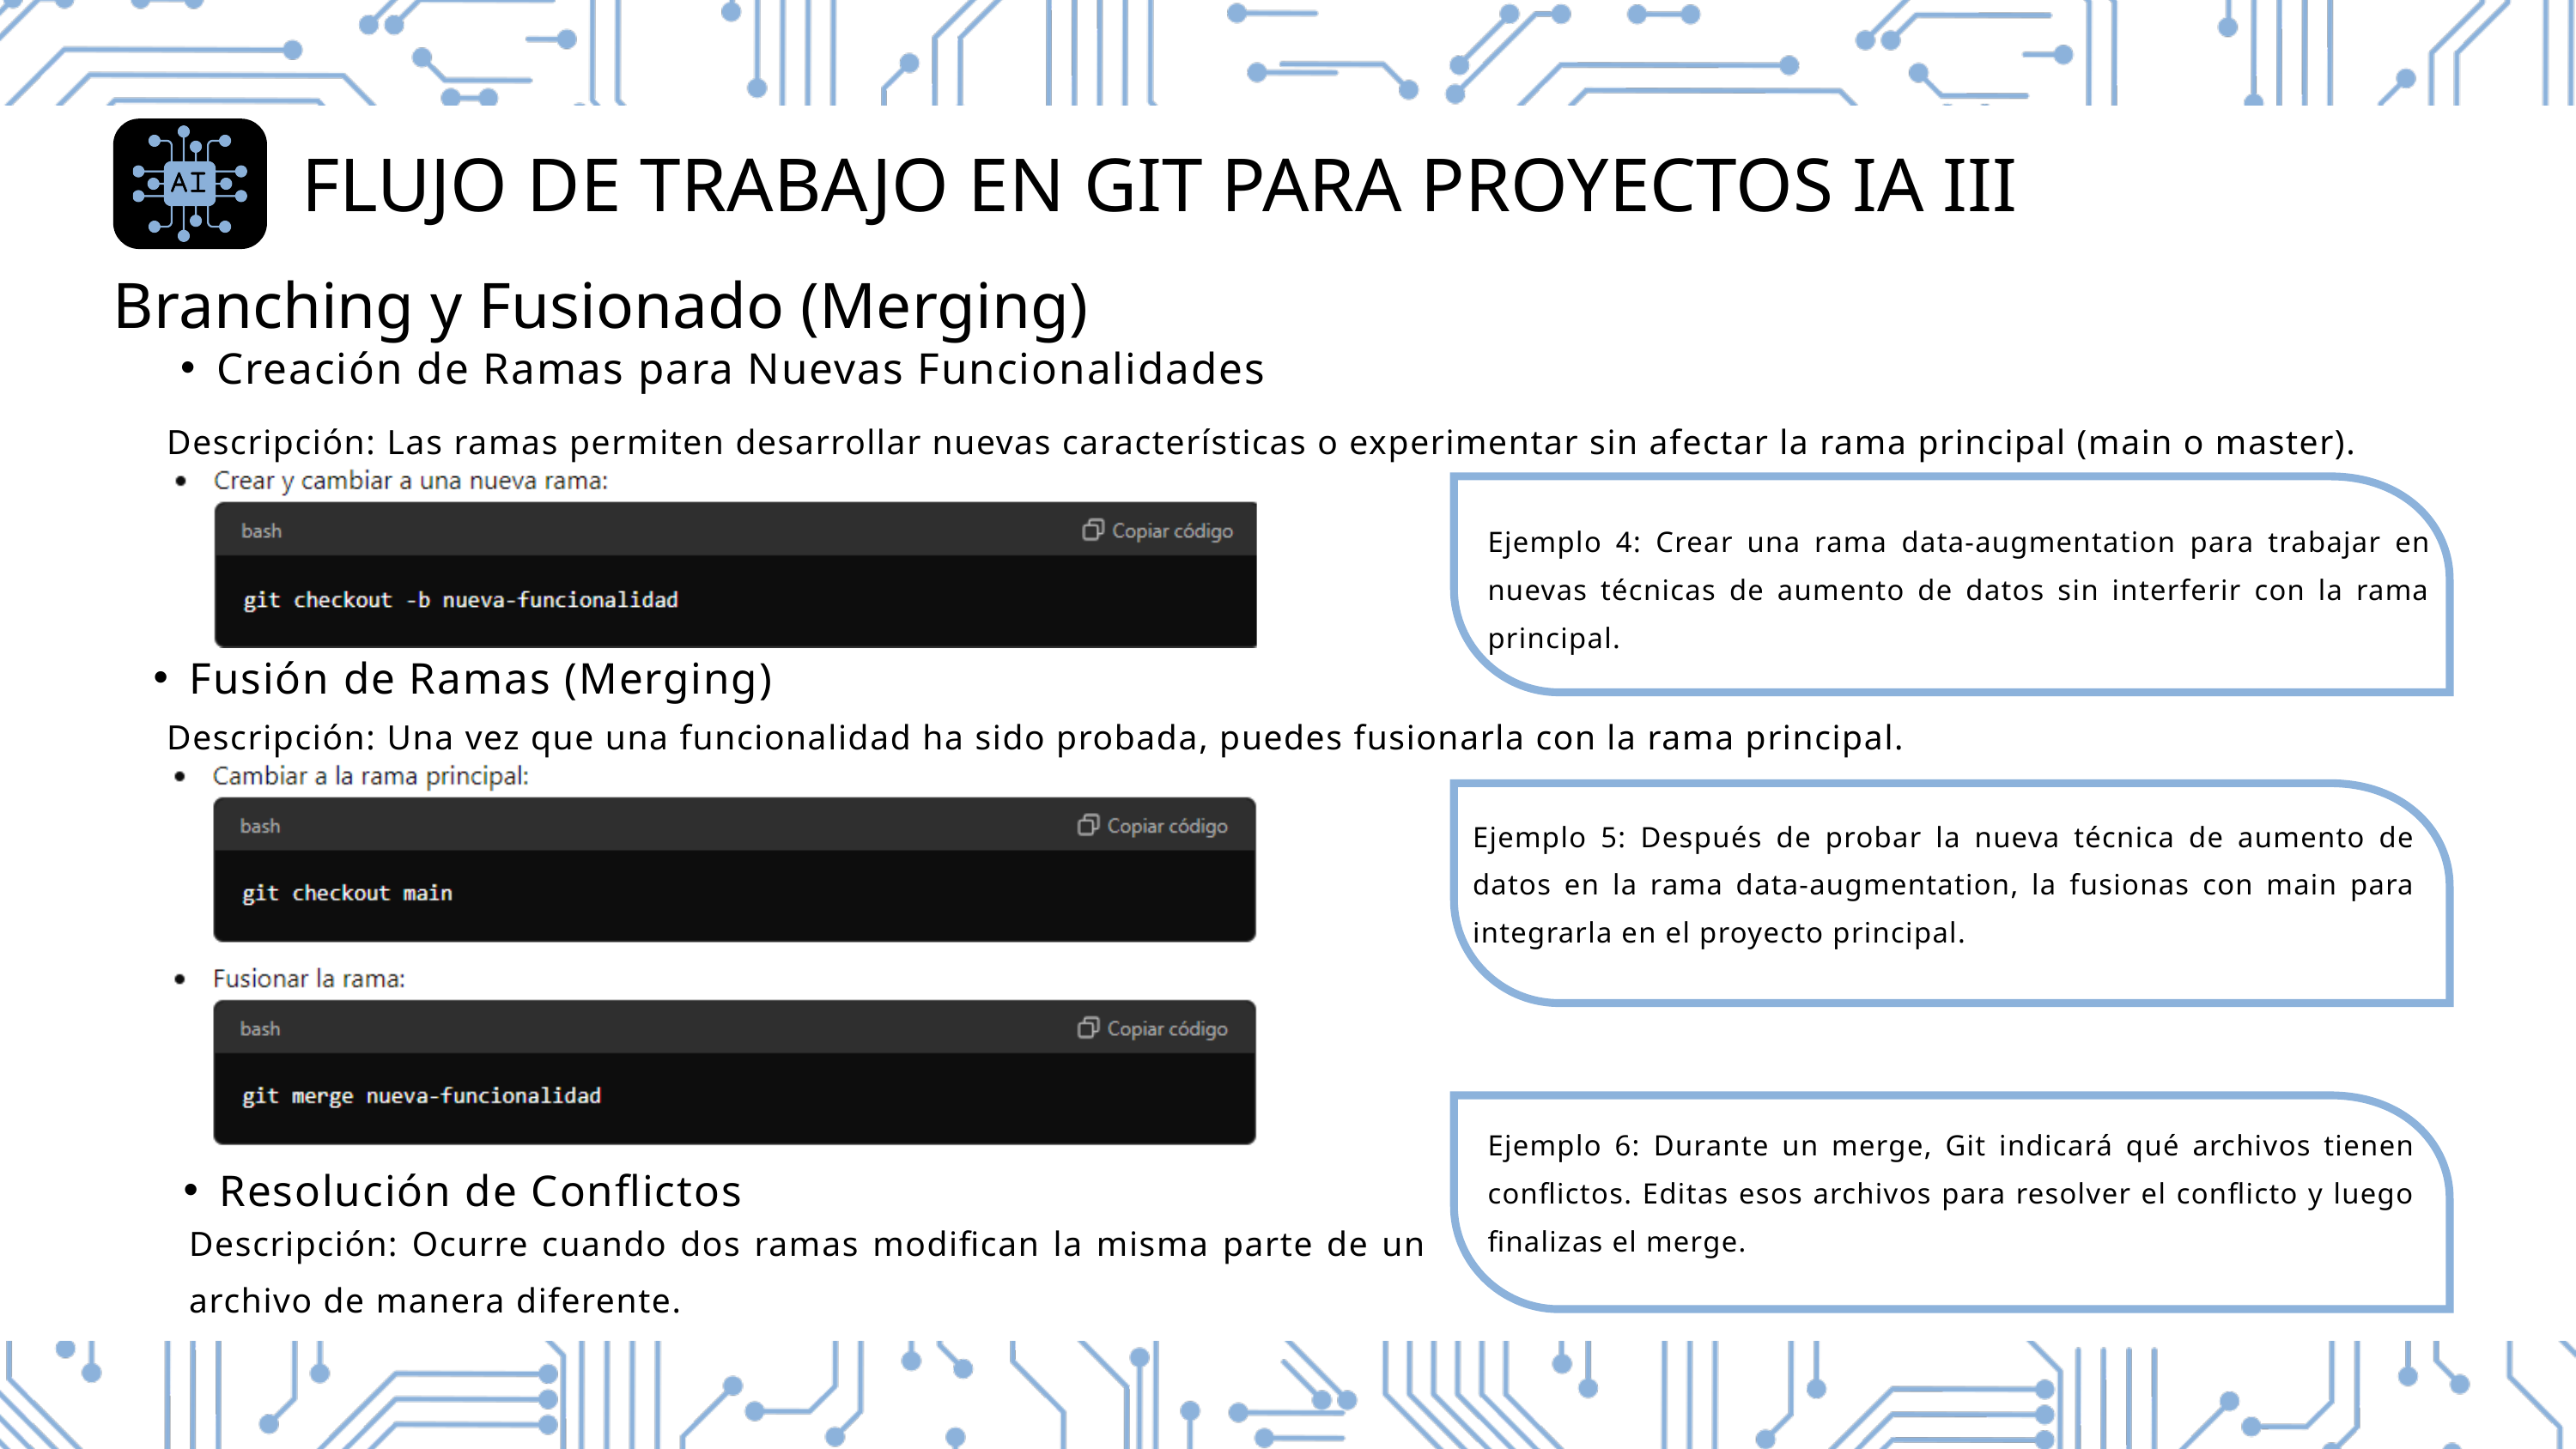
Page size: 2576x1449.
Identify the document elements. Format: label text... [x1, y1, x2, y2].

text_box Descripción: Ocurre cuando dos ramas modifican la misma parte de un archivo de manera diferente. [189, 1205, 1428, 1320]
text_box Descripción: Las ramas permiten desarrollar nuevas características o experimentar sin afectar la rama principal (main o master). [167, 403, 2554, 462]
text_box Fusión de Ramas (Merging) [82, 630, 808, 703]
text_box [1449, 1091, 2454, 1313]
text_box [1449, 472, 2454, 697]
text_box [1449, 779, 2454, 1008]
text_box FLUJO DE TRABAJO EN GIT PARA PROYECTOS IA III [301, 123, 2554, 227]
text_box Descripción: Una vez que una funcionalidad ha sido probada, puedes fusionarla con la rama principal. [167, 700, 2554, 757]
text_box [112, 118, 268, 250]
text_box Branching y Fusionado (Merging) [112, 252, 2366, 342]
text_box [0, 1341, 2576, 1449]
text_box [167, 462, 1257, 648]
text_box Creación de Ramas para Nuevas Funcionalidades [82, 319, 1329, 392]
text_box Resolución de Conflictos [112, 1142, 777, 1216]
text_box [164, 762, 1260, 1147]
text_box [0, 0, 2576, 106]
